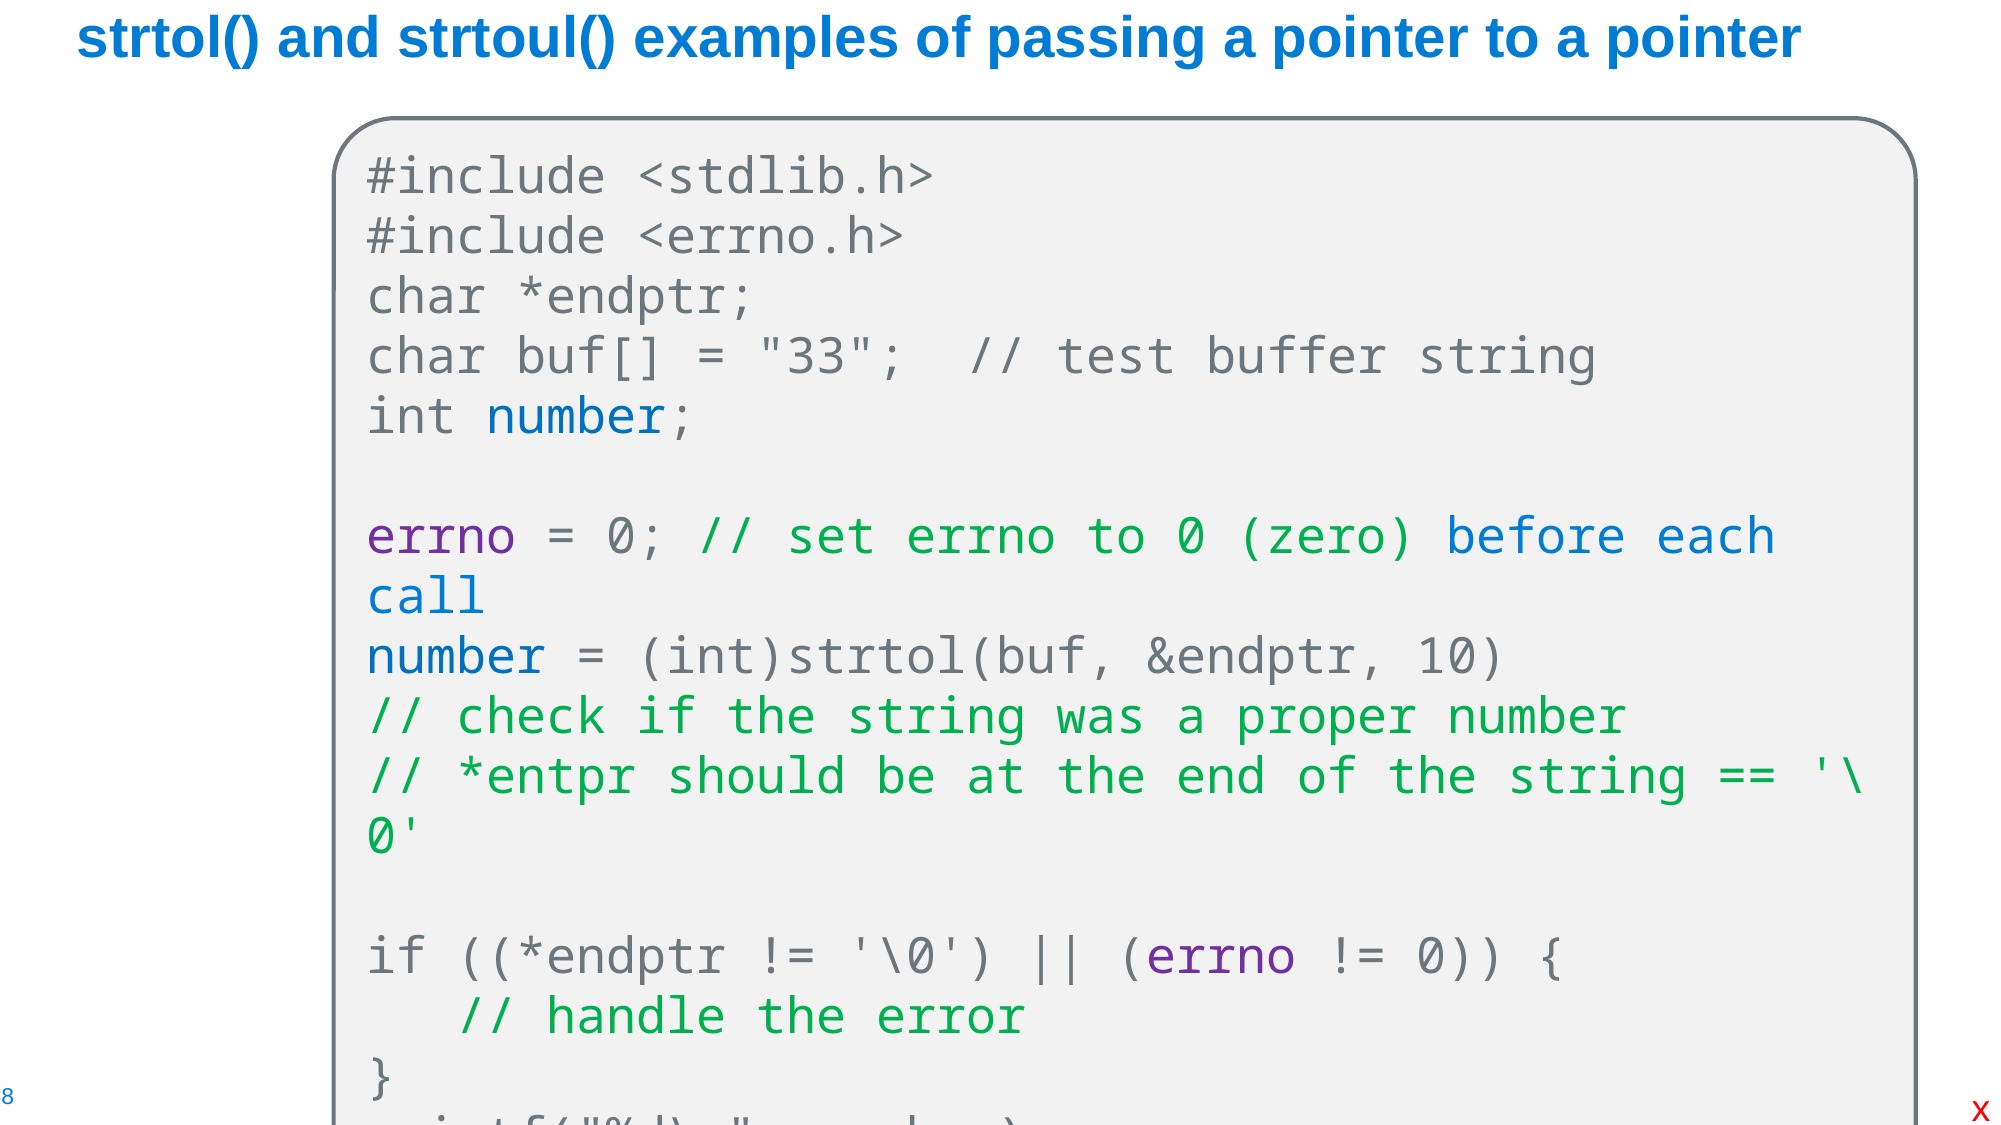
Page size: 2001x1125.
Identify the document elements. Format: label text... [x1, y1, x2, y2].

text_box #include <stdlib.h> #include <errno.h> char *endptr; char buf[] = "33"; // test buffer string int number; errno = 0; // set errno to 0 (zero) before each call number = (int)strtol(buf, &endptr, 10) // check if the string was a proper number // *entpr should be at the end of the string == '\0' if ((*endptr != '\0') || (errno != 0)) { // handle the error } printf("%d\n", number); [333, 118, 1916, 1125]
title strtol() and strtoul() examples of passing a pointer to a pointer [61, 19, 2000, 78]
text_box x [1956, 1076, 2000, 1125]
